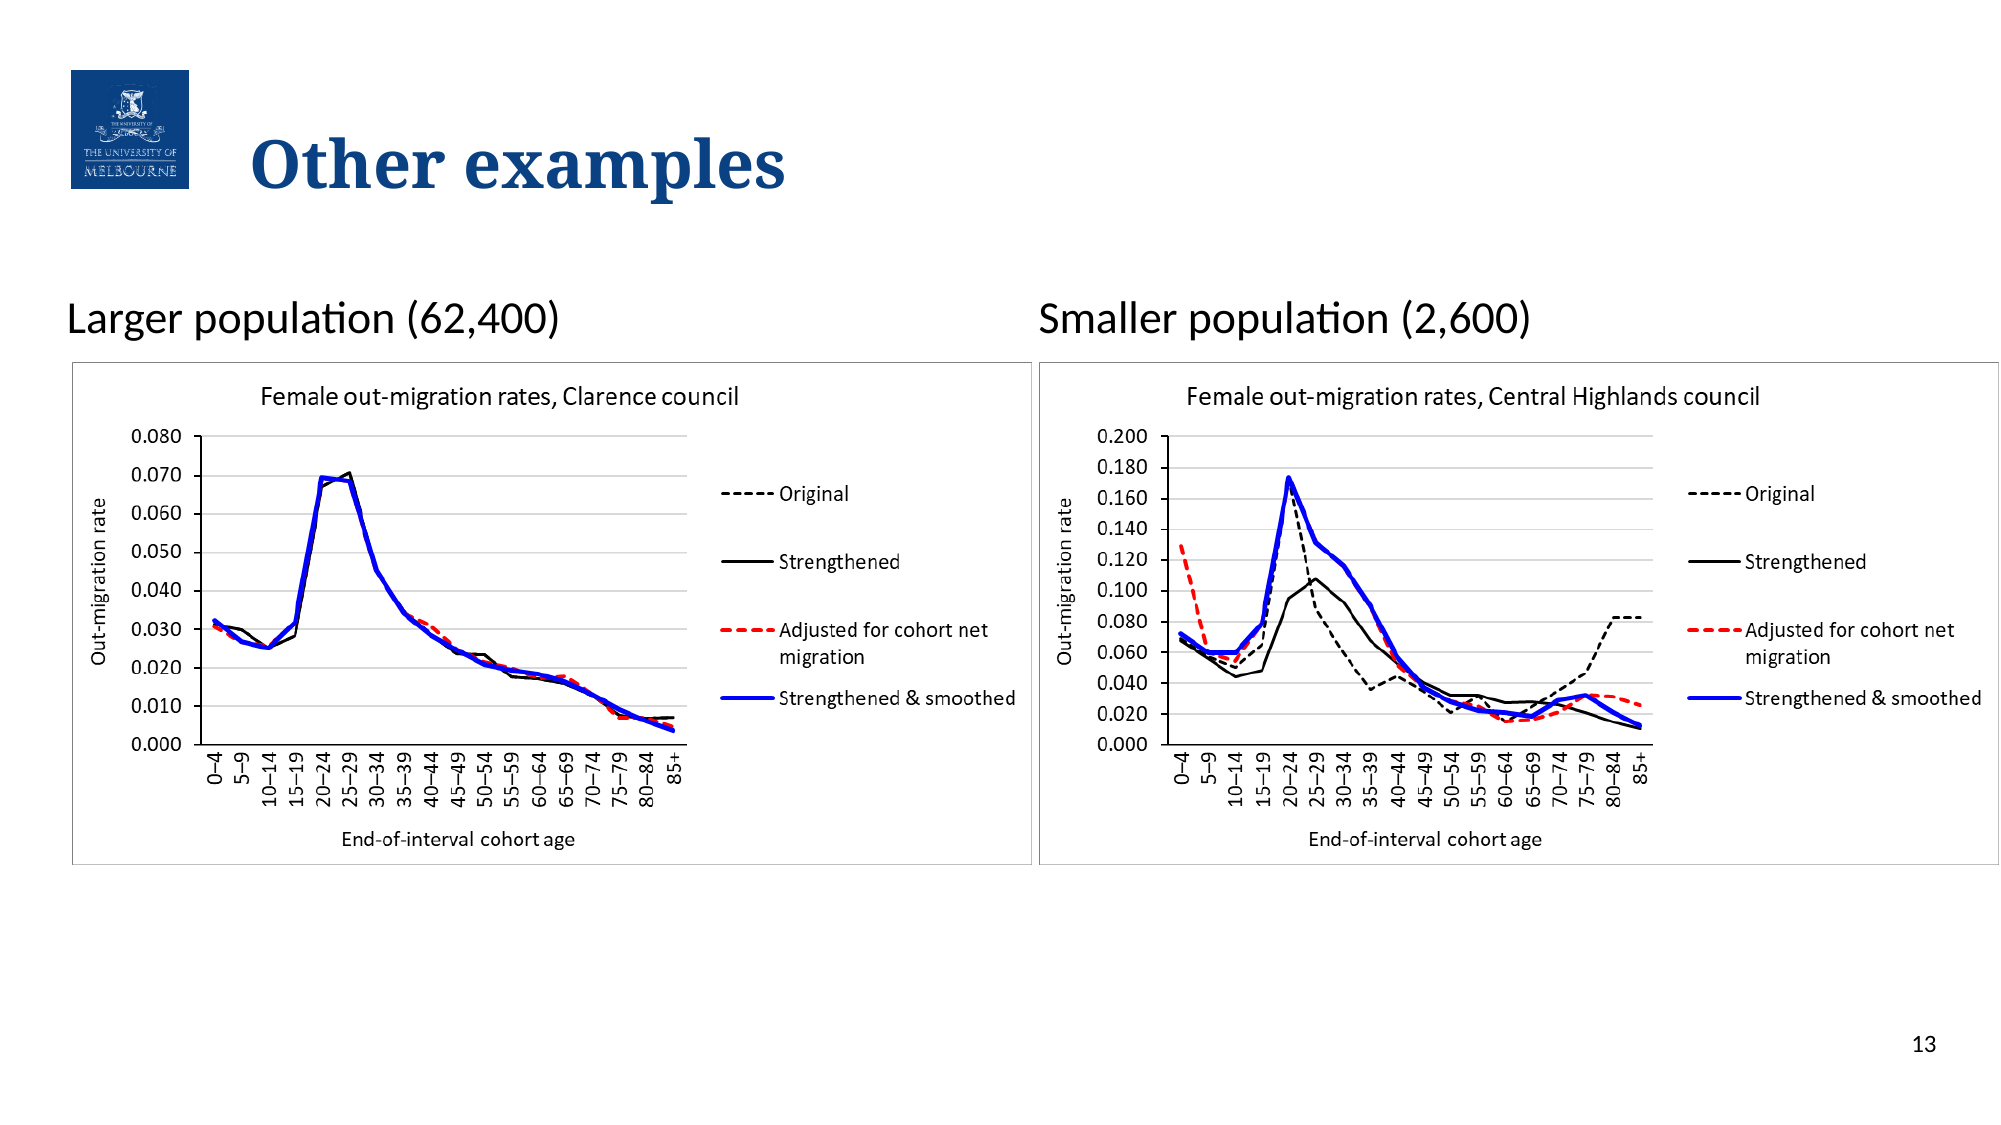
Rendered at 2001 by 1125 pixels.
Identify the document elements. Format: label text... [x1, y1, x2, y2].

title Other examples [234, 64, 1924, 211]
slide_number 13 [1797, 1012, 1937, 1073]
list Larger population (62,400) Smaller population (2,600) [51, 280, 1924, 970]
picture [72, 362, 1033, 865]
picture [71, 70, 189, 189]
picture [1039, 362, 1999, 865]
